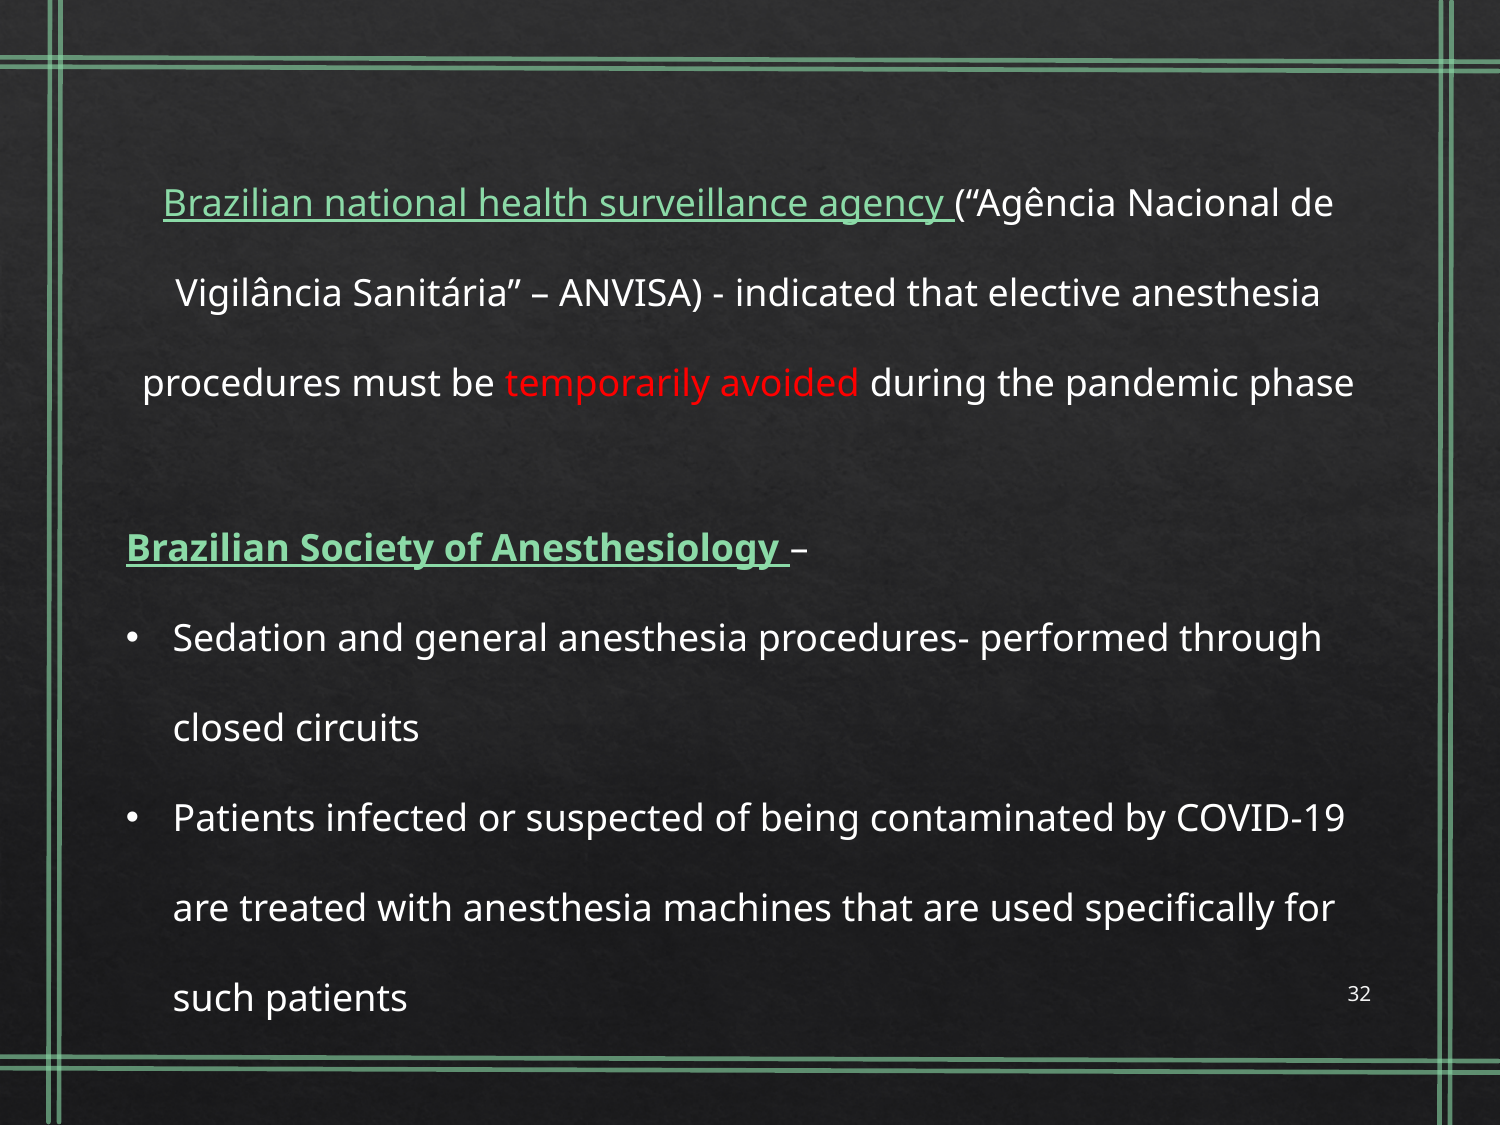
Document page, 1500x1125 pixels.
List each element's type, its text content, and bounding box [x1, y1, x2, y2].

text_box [1460, 66, 1499, 72]
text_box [0, 66, 1431, 72]
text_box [1460, 1056, 1499, 1062]
text_box Brazilian national health surveillance agency (“Agência Nacional de Vigilância Sanitária” – ANVISA) - indicated that elective anesthesia procedures must be temporarily avoided during the pandemic phase [111, 126, 1387, 412]
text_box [1460, 57, 1500, 62]
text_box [0, 57, 50, 62]
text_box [69, 57, 1431, 62]
text_box Brazilian Society of Anesthesiology – Sedation and general anesthesia procedures- performed through closed circuits Patients infected or suspected of being contaminated by COVID-19 are treated with anesthesia machines that are used specifically for such patients [111, 471, 1399, 1027]
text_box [0, 1056, 1431, 1062]
